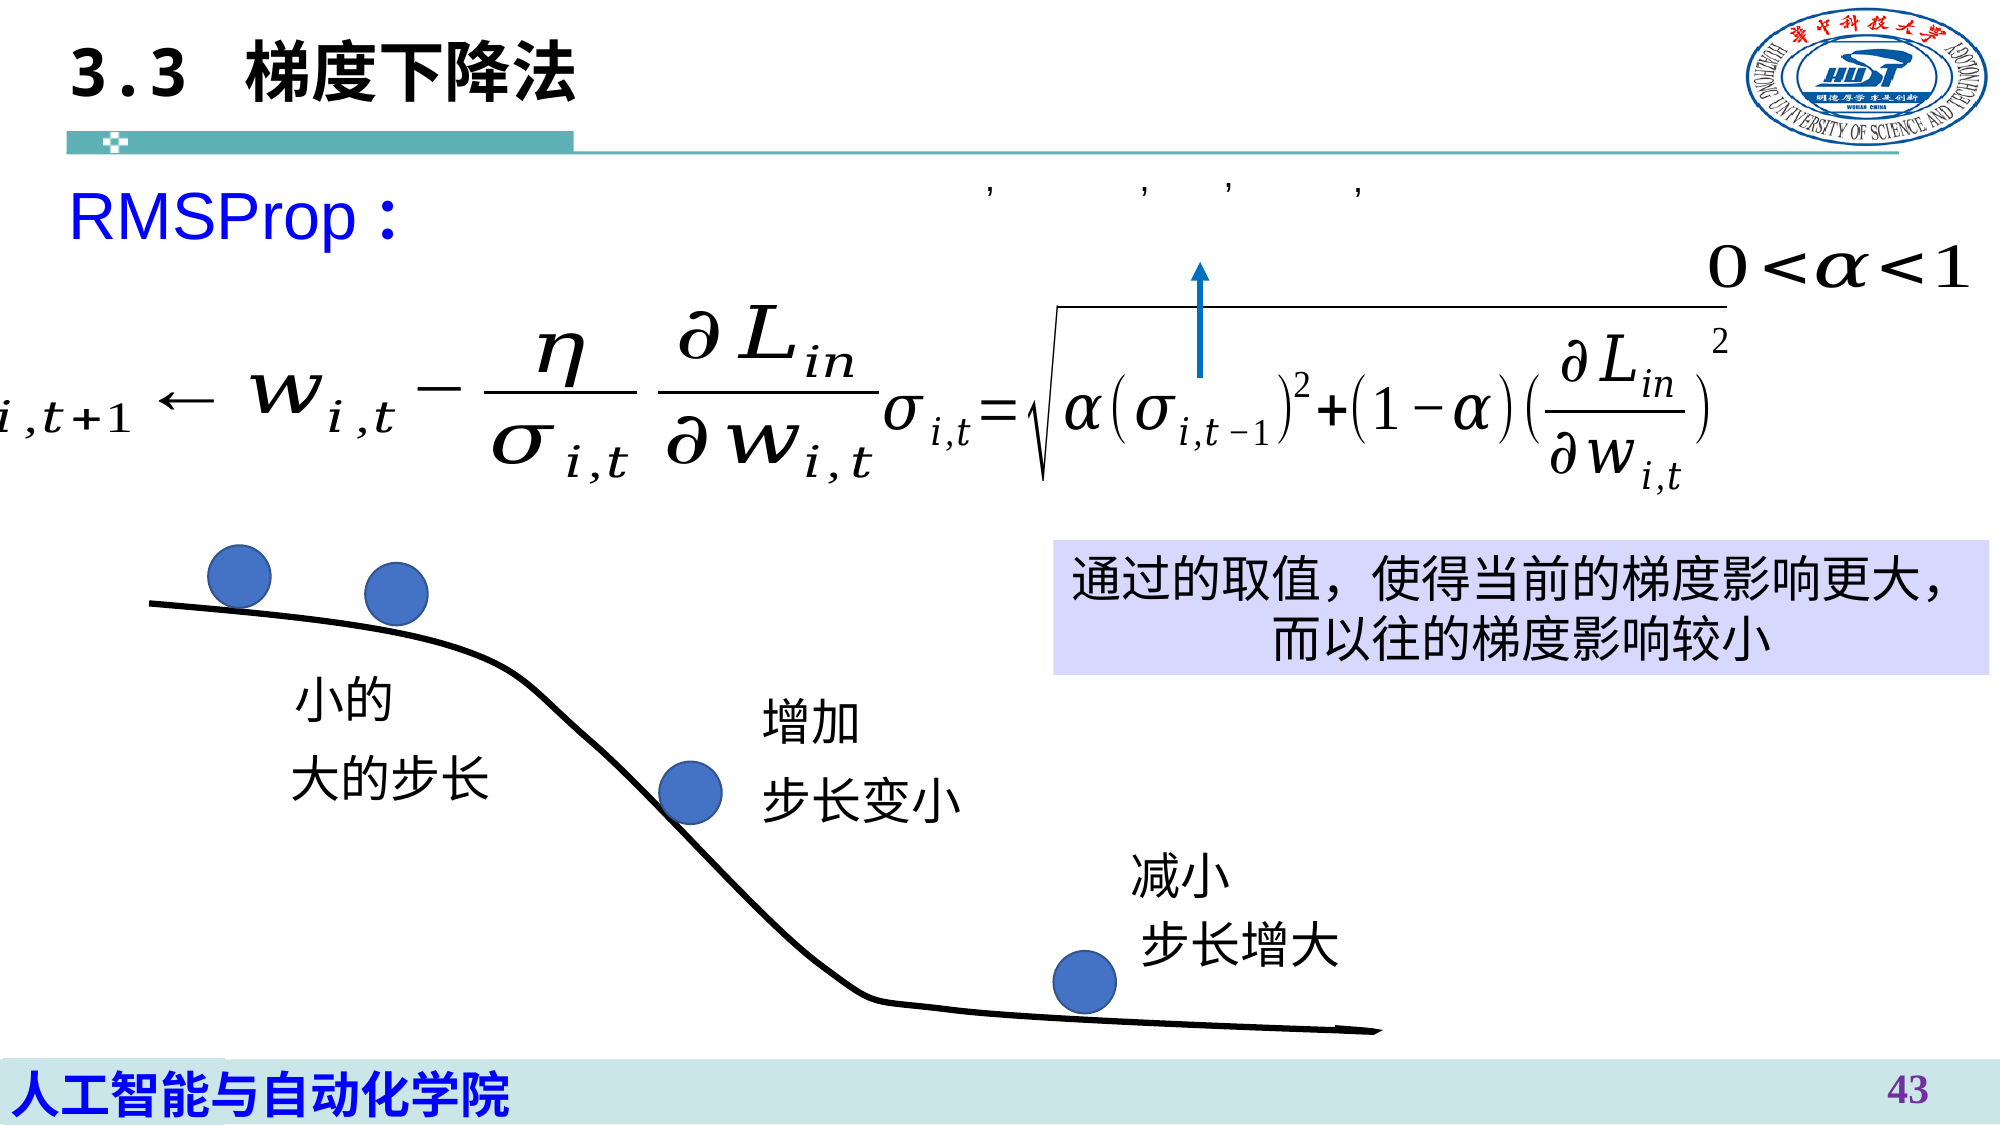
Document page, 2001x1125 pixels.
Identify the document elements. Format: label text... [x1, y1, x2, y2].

text_box [208, 545, 271, 608]
text_box 步长变小 [746, 761, 1043, 837]
text_box [149, 603, 1374, 1032]
text_box [659, 761, 722, 825]
picture [1742, 7, 1993, 148]
text_box [365, 562, 428, 626]
text_box 步长增大 [1125, 906, 1423, 982]
text_box [1053, 950, 1116, 1014]
text_box RMSProp： [53, 165, 926, 261]
text_box 3.3 梯度下降法 [53, 23, 1318, 116]
picture [103, 132, 128, 153]
text_box 人工智能与自动化学院 [0, 1055, 835, 1125]
picture [3, 1058, 225, 1125]
text_box 大的步长 [276, 739, 573, 815]
slide_number 43 [1816, 1054, 2000, 1114]
